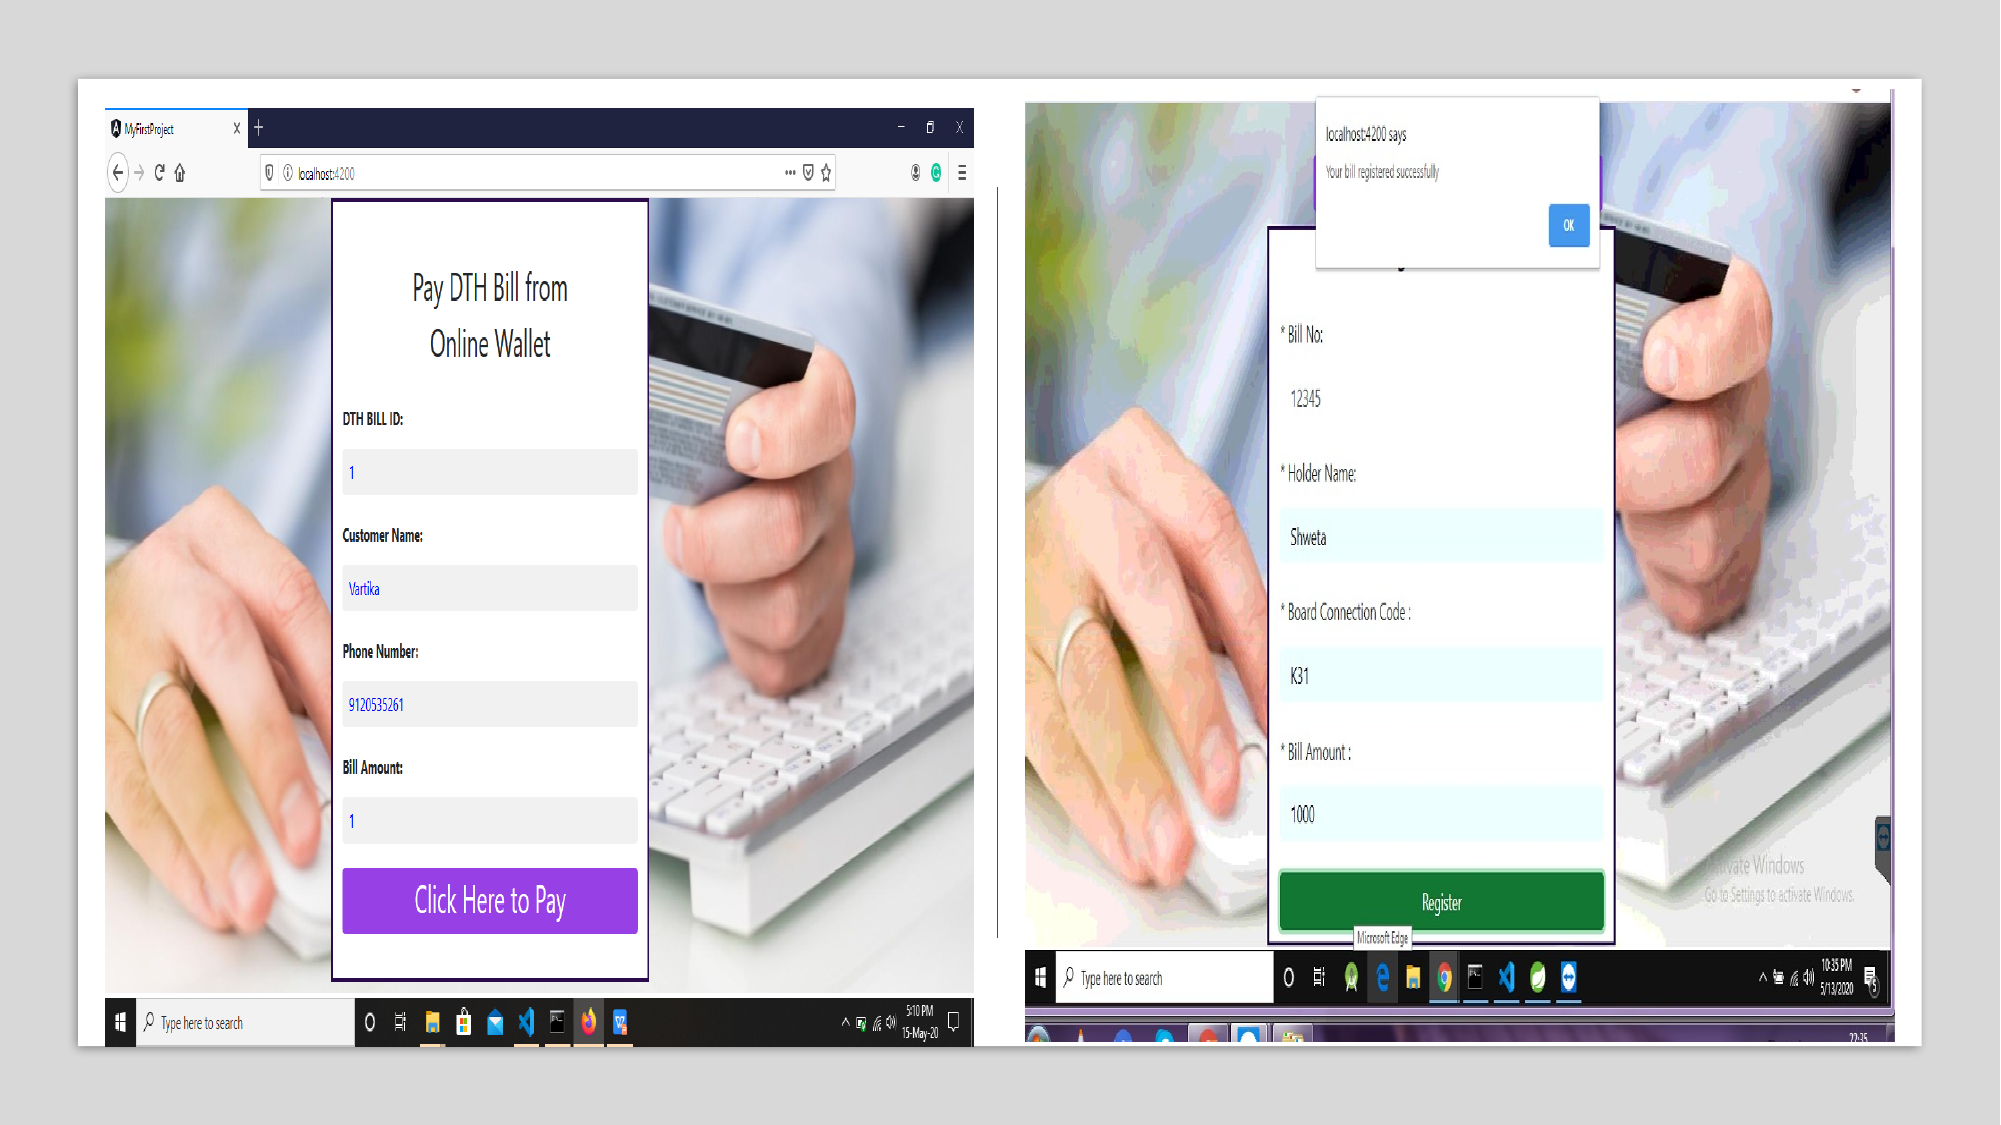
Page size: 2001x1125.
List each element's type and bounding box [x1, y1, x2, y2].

text_box [77, 78, 1923, 1047]
picture [1025, 89, 1895, 1042]
picture [105, 108, 975, 1047]
text_box [0, 0, 2000, 1125]
